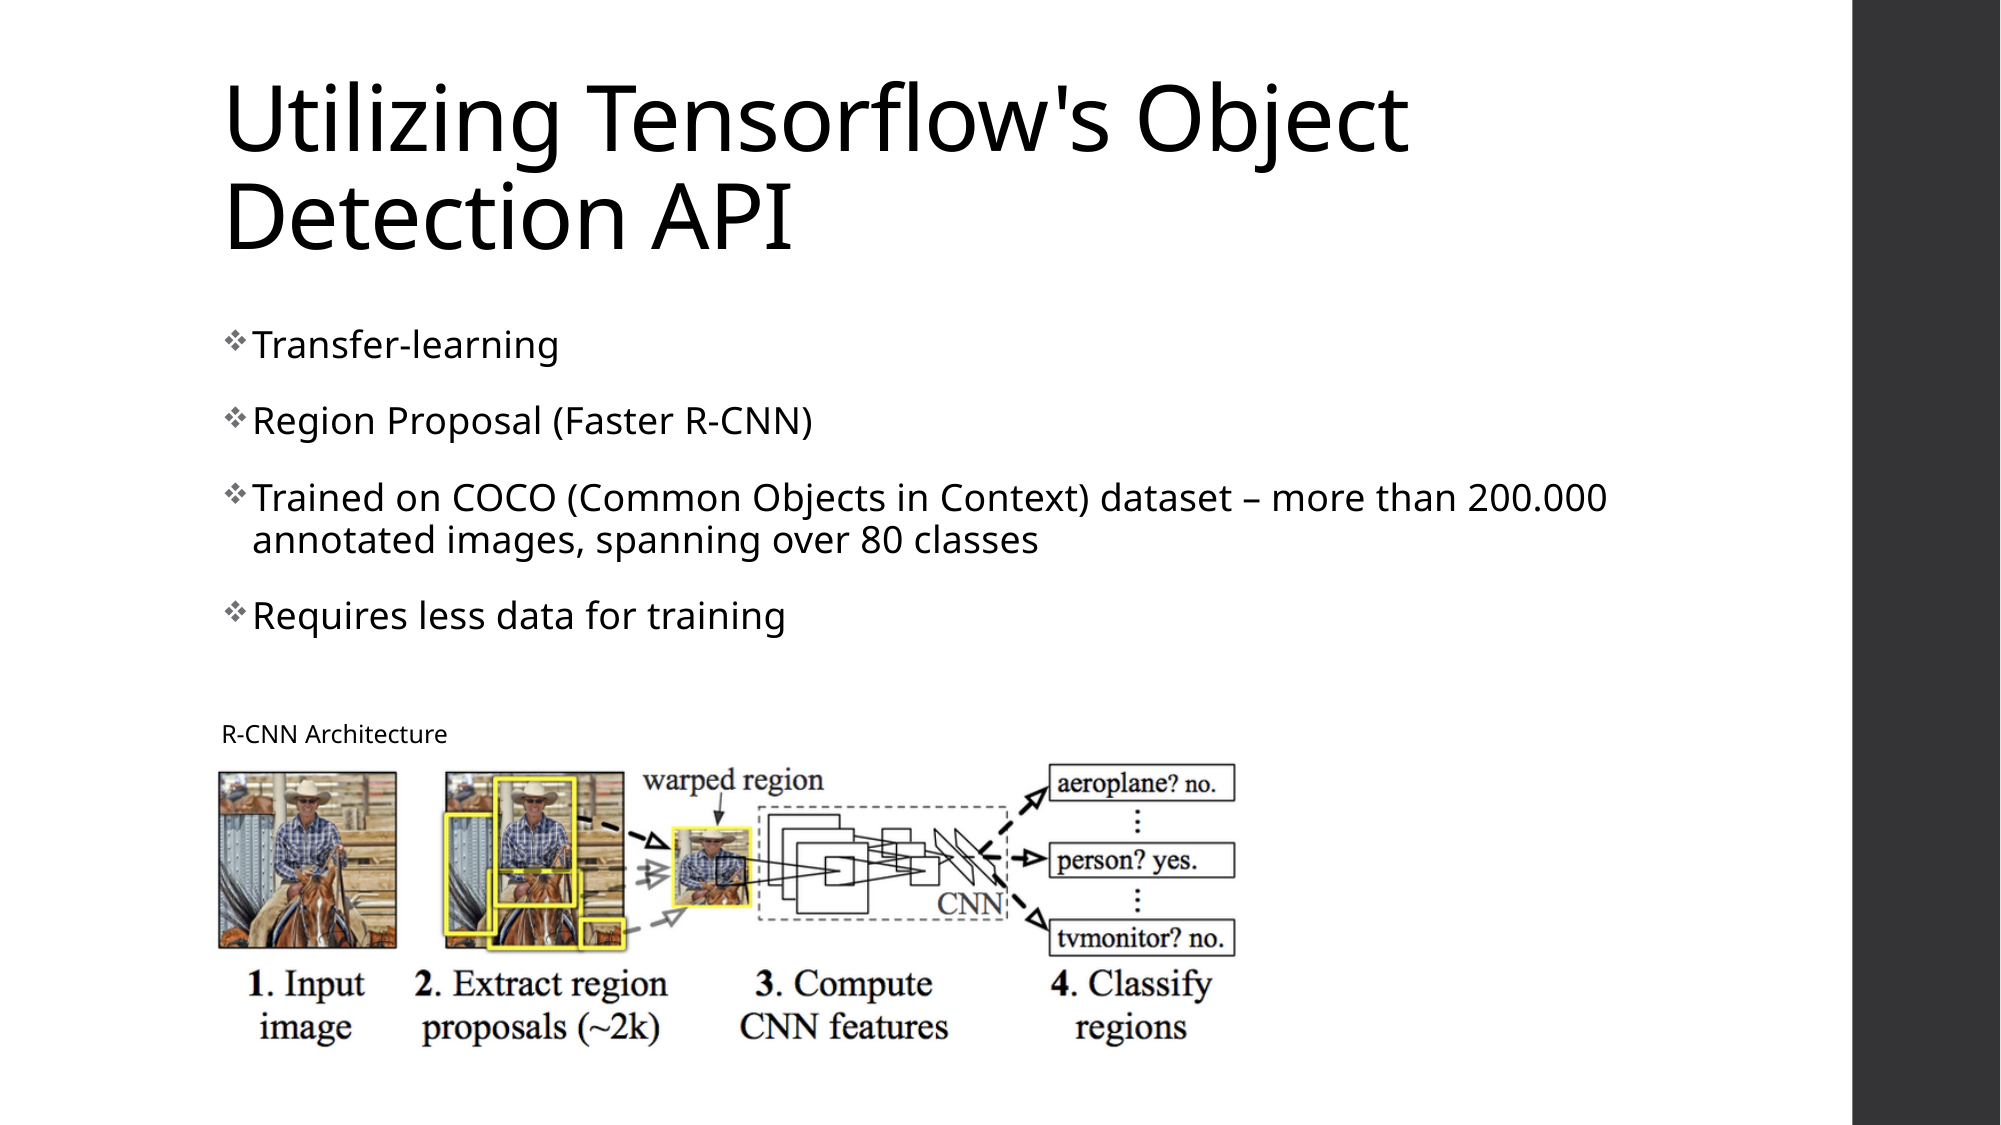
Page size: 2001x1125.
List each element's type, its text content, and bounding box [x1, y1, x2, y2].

text_box R-CNN Architecture [206, 710, 657, 752]
list Transfer-learning Region Proposal (Faster R-CNN) Trained on COCO (Common Objects in Context) dataset – more than 200.000 annotated images, spanning over 80 classes Requires less data for training [206, 317, 1652, 694]
title Utilizing Tensorflow's Object Detection API [206, 60, 1797, 278]
picture [207, 756, 1245, 1058]
